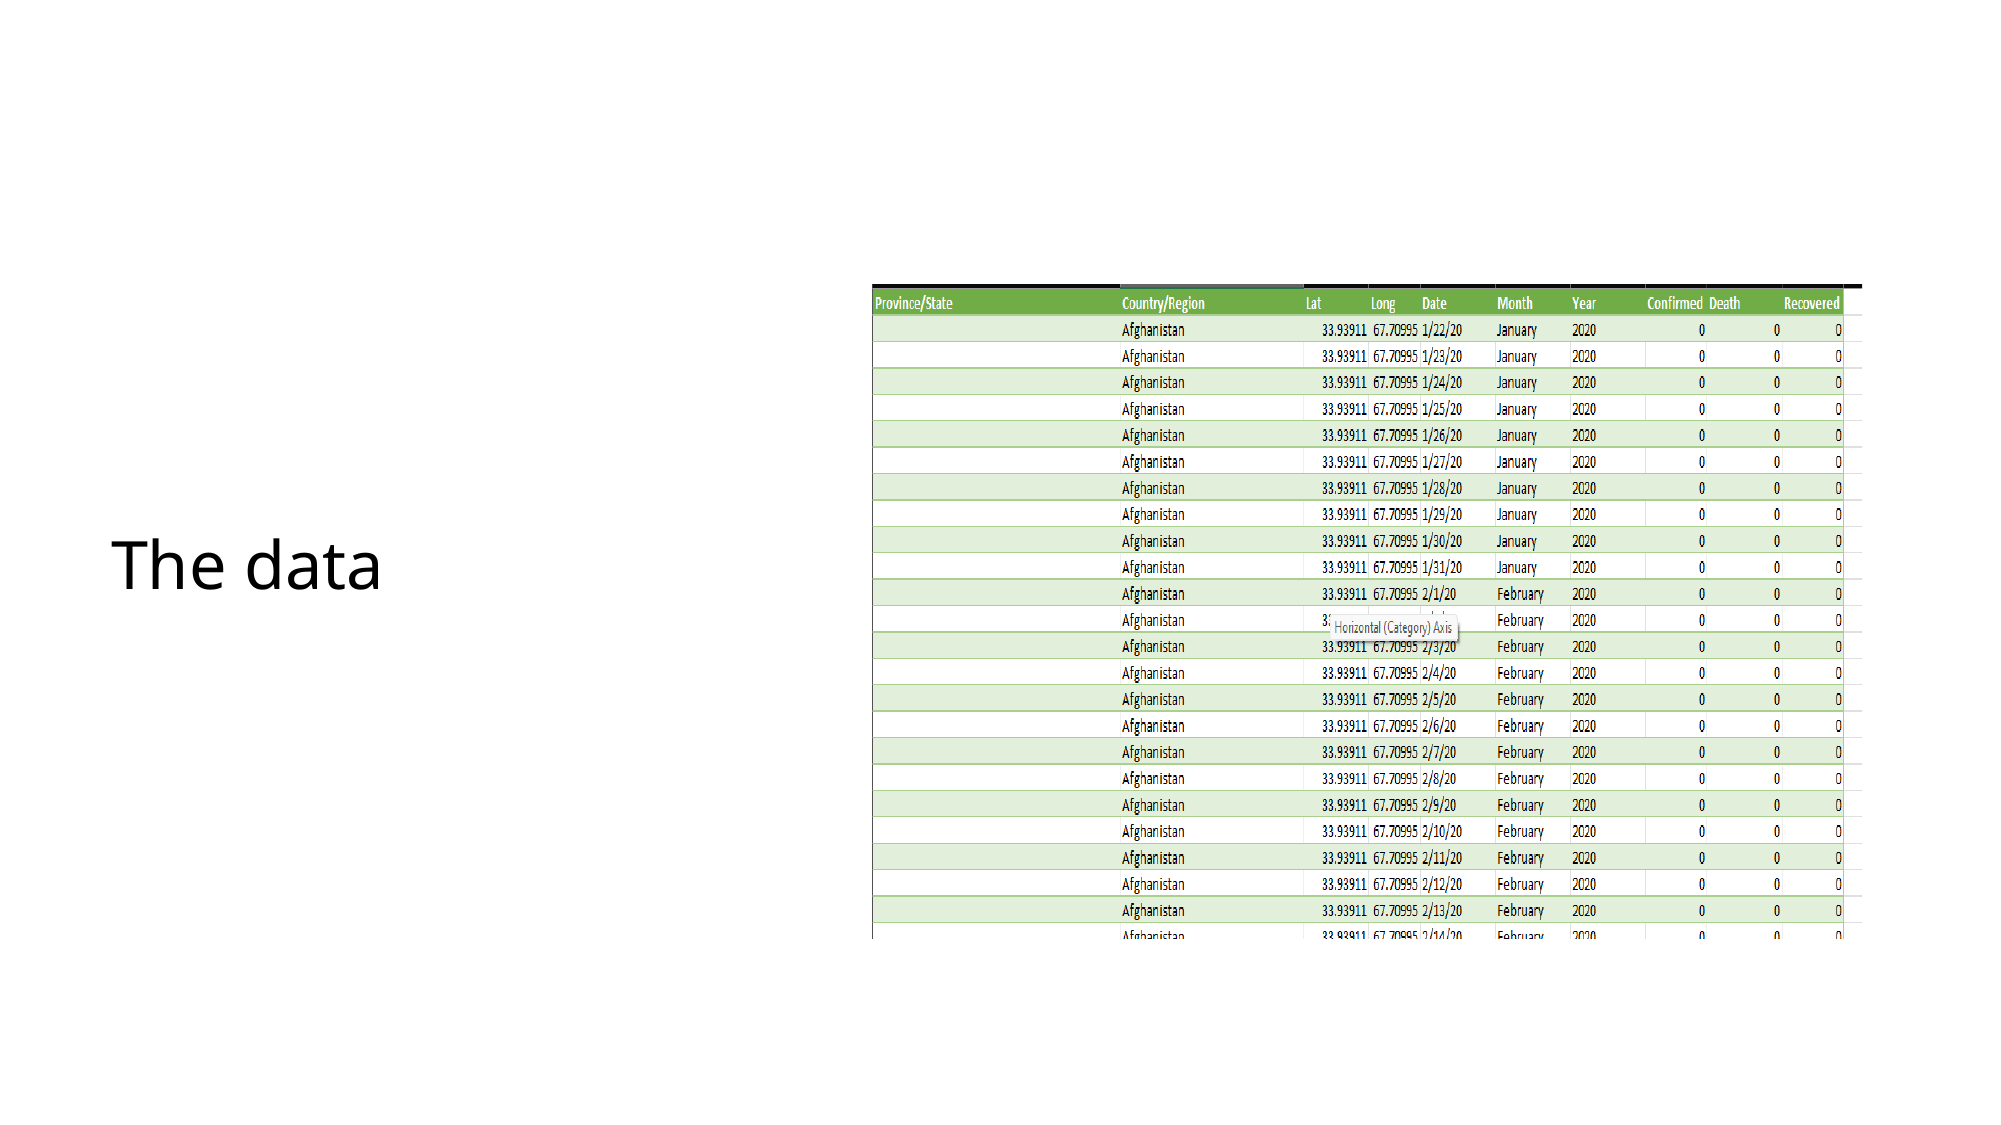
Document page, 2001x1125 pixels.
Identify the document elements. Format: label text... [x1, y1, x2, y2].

title The data [96, 462, 742, 612]
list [872, 284, 1863, 939]
